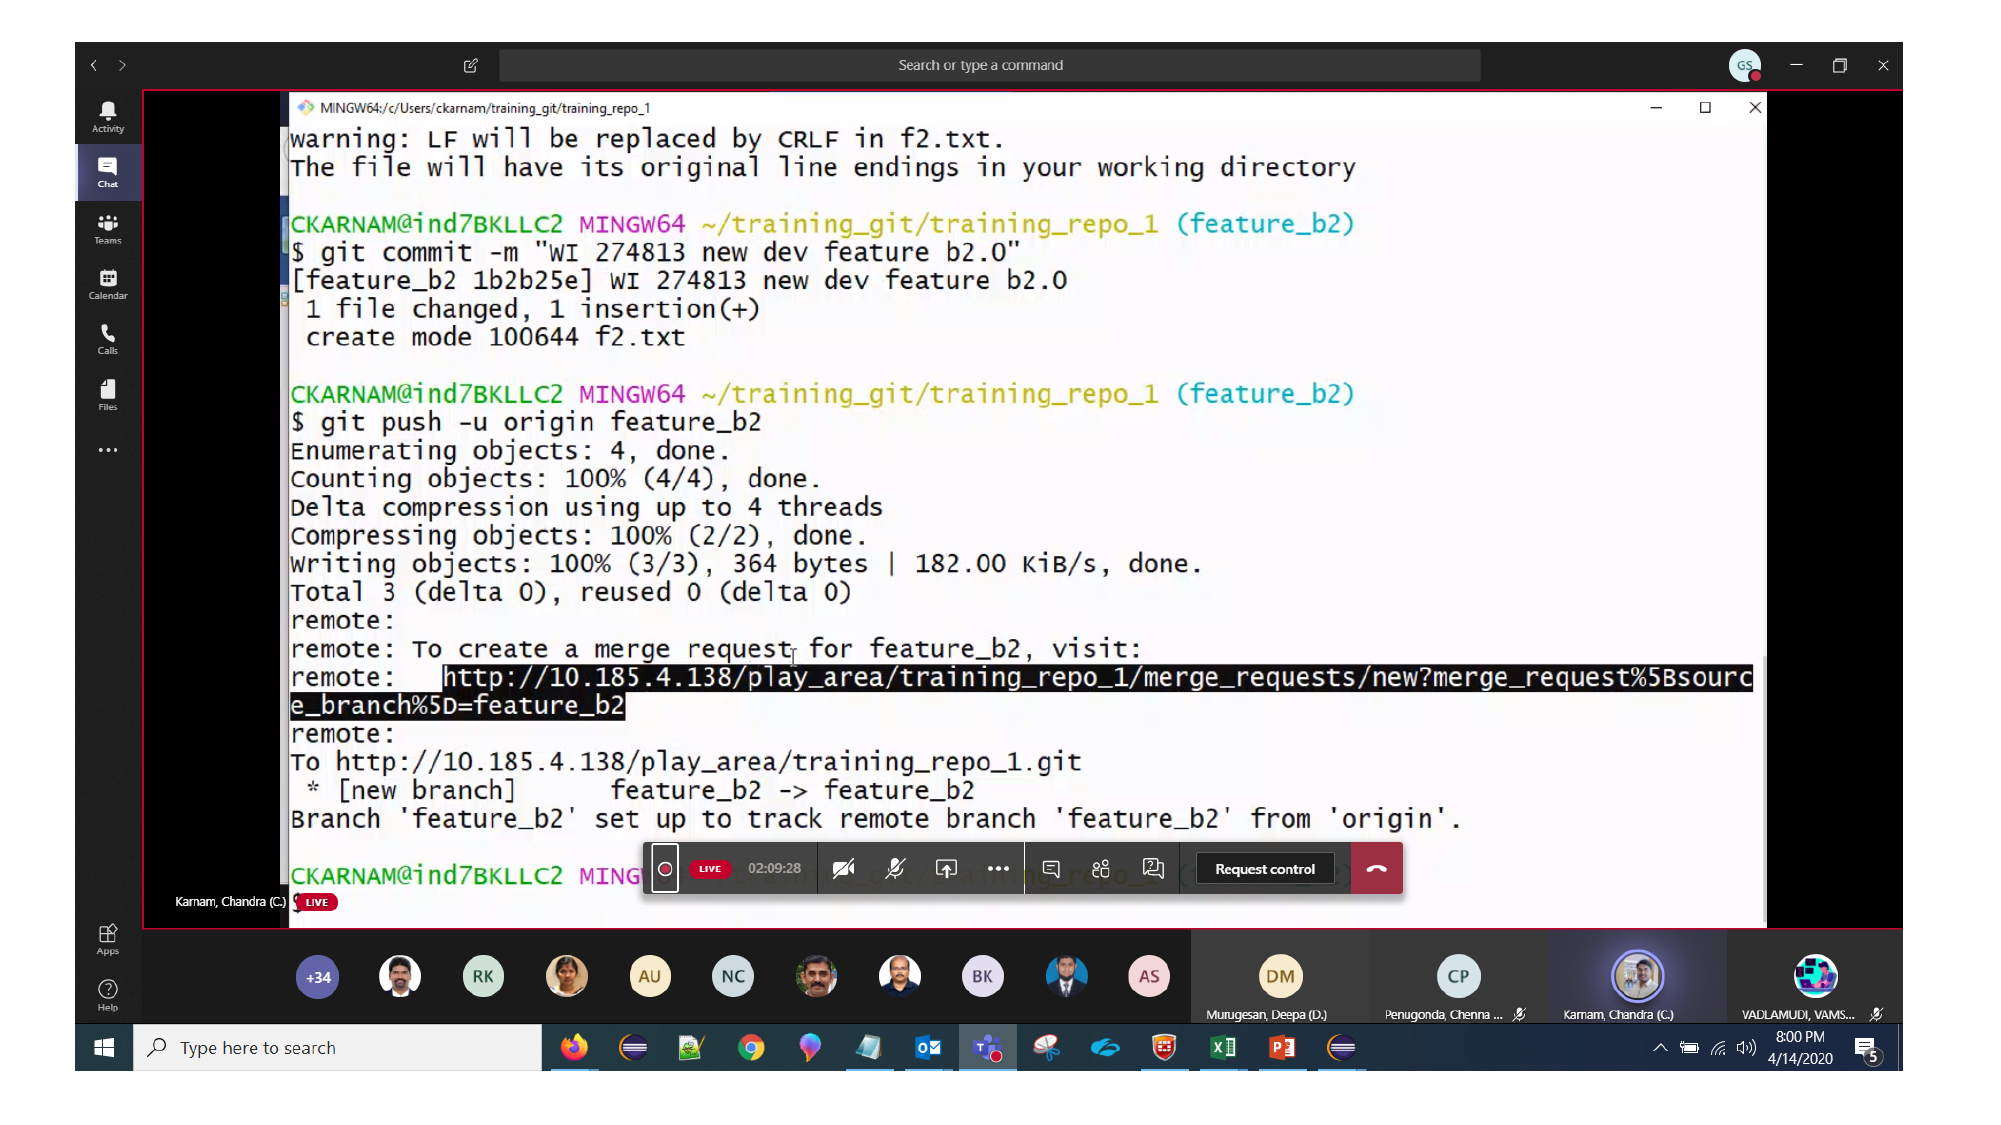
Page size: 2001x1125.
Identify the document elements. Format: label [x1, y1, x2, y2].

picture [74, 42, 1903, 1071]
